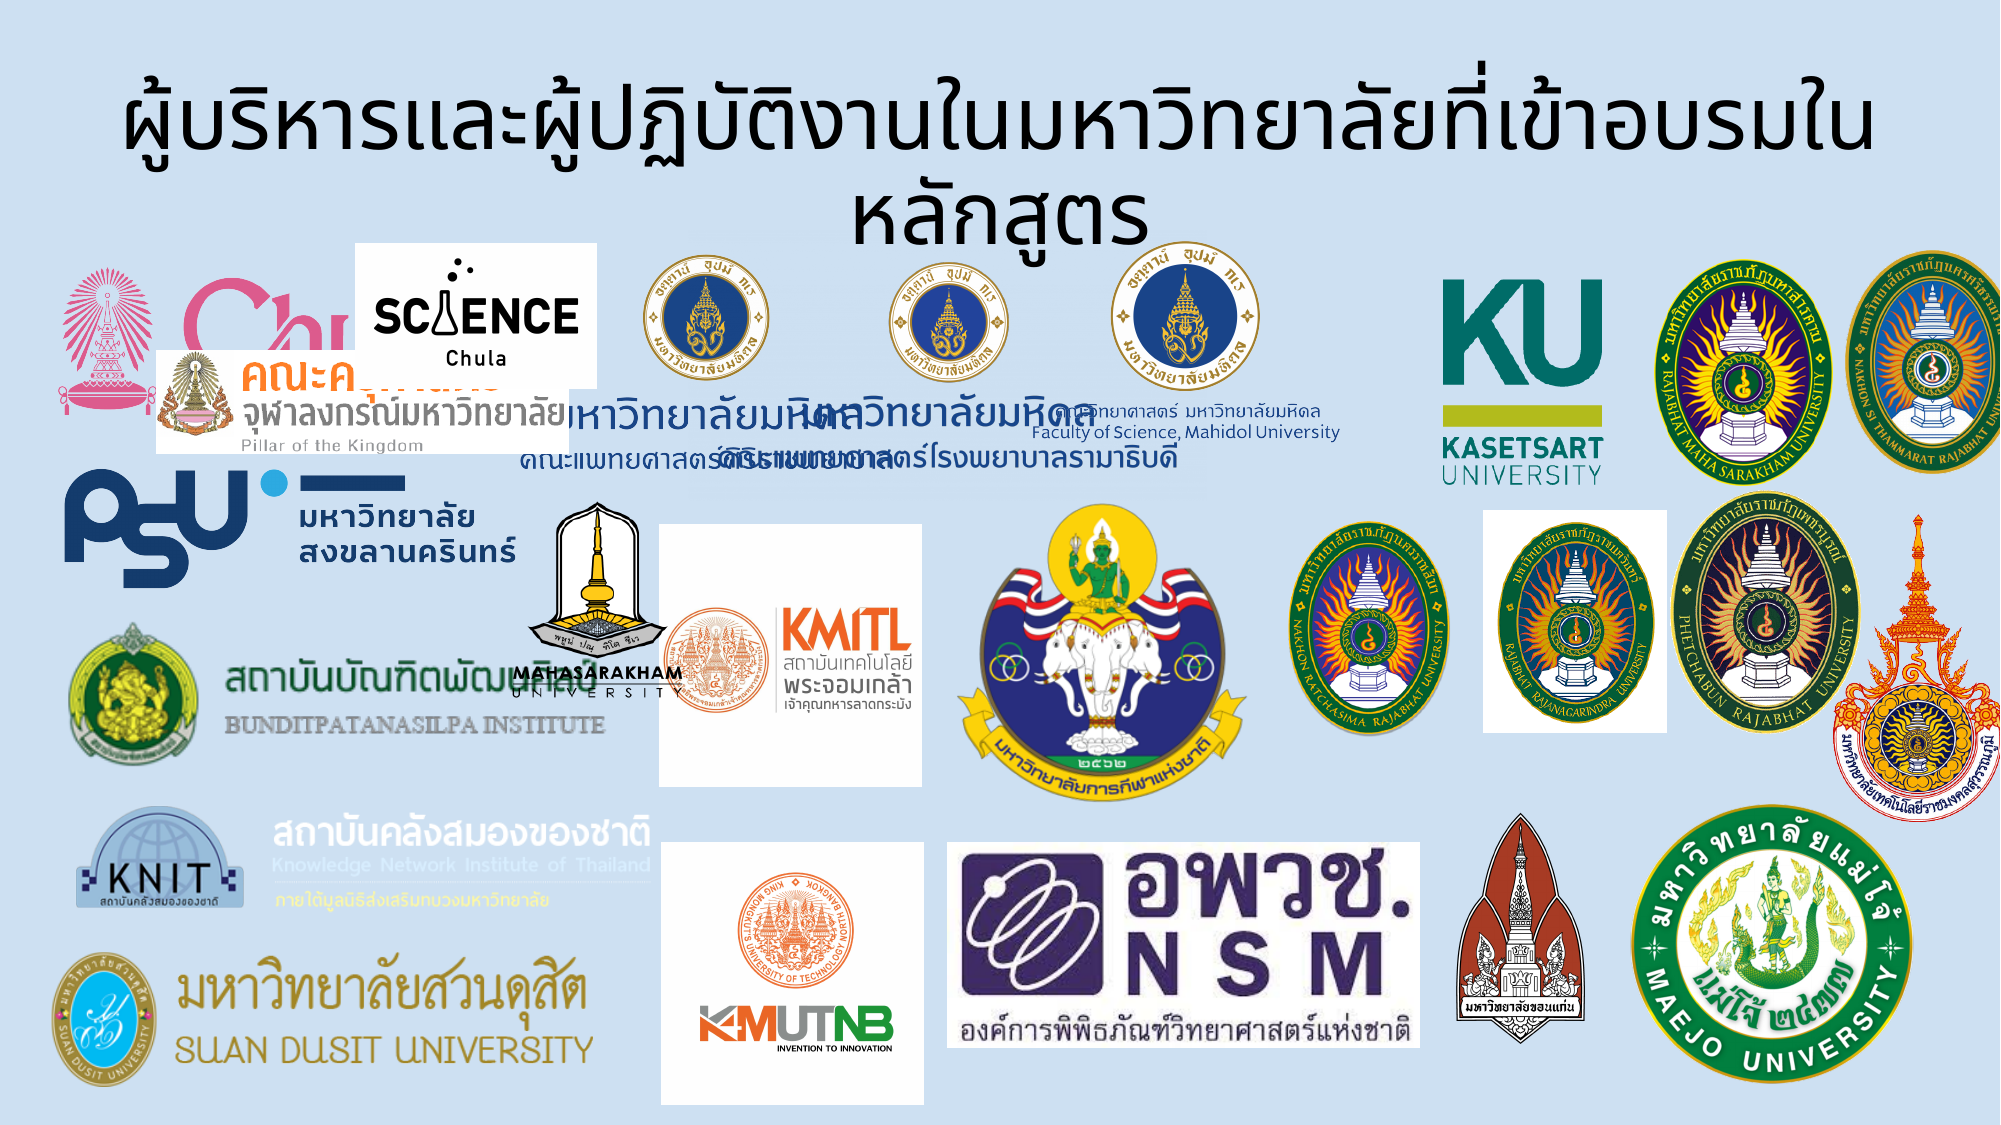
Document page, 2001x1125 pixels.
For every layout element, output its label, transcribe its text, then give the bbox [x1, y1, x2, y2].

picture [67, 796, 654, 919]
picture [1419, 249, 2000, 1093]
picture [947, 842, 1420, 1048]
title ผู้บริหารและผู้ปฏิบัติงานในมหาวิทยาลัยที่เข้าอบรมในหลักสูตร [14, 66, 1986, 271]
picture [58, 230, 1340, 813]
picture [1442, 810, 1599, 1045]
picture [661, 842, 924, 1105]
picture [1483, 510, 1667, 733]
picture [1283, 510, 1465, 748]
picture [49, 951, 608, 1087]
